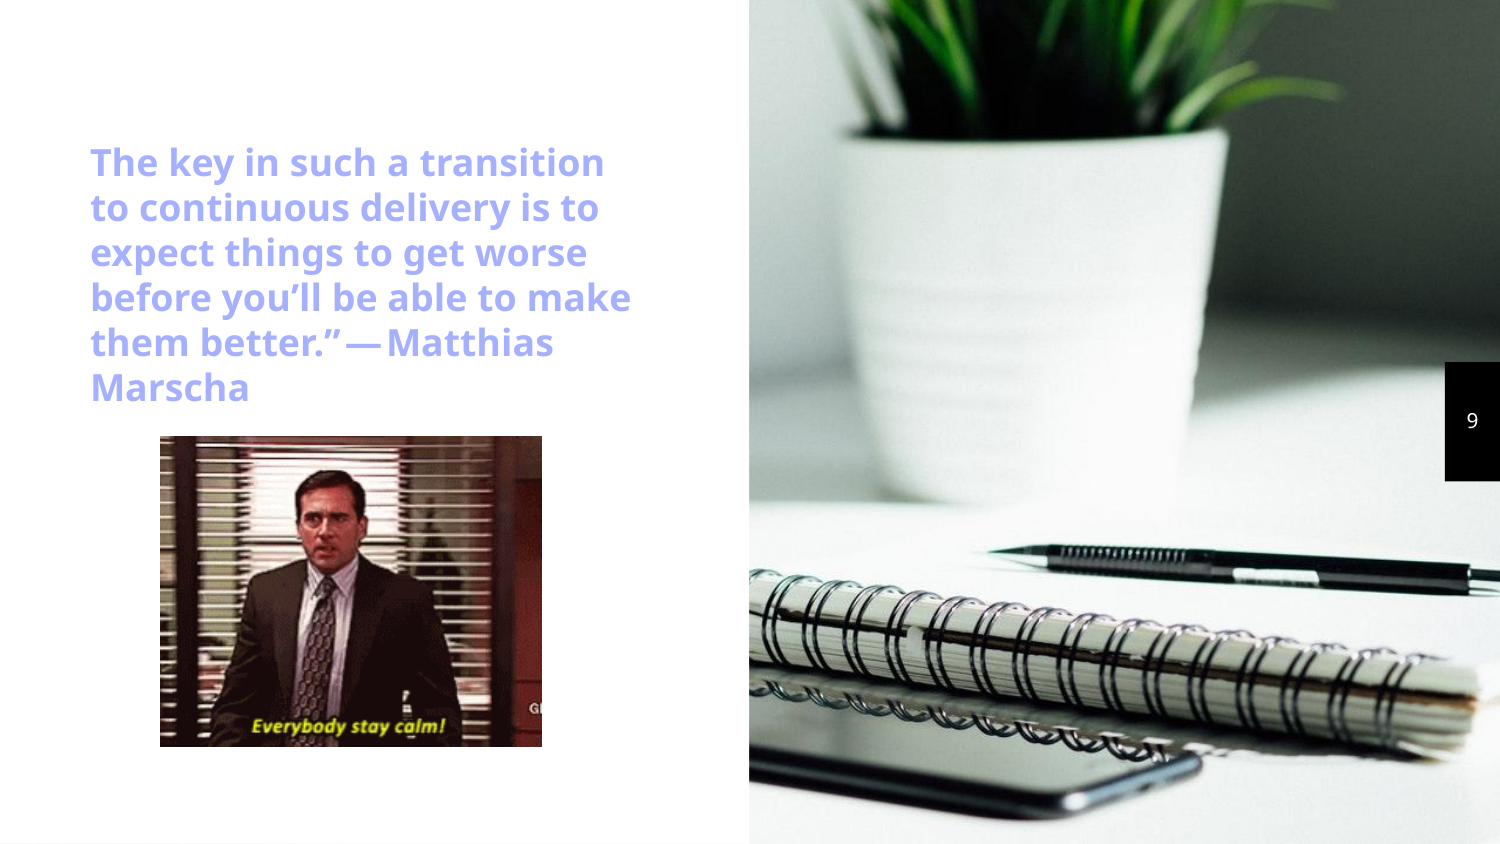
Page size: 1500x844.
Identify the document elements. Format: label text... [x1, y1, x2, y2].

picture [750, 0, 1500, 844]
slide_number ‹#› [1444, 362, 1500, 482]
title The key in such a transition to continuous delivery is to expect things to get worse before you’ll be able to make them better.” — Matthias Marscha [75, 283, 656, 425]
picture [160, 436, 542, 747]
